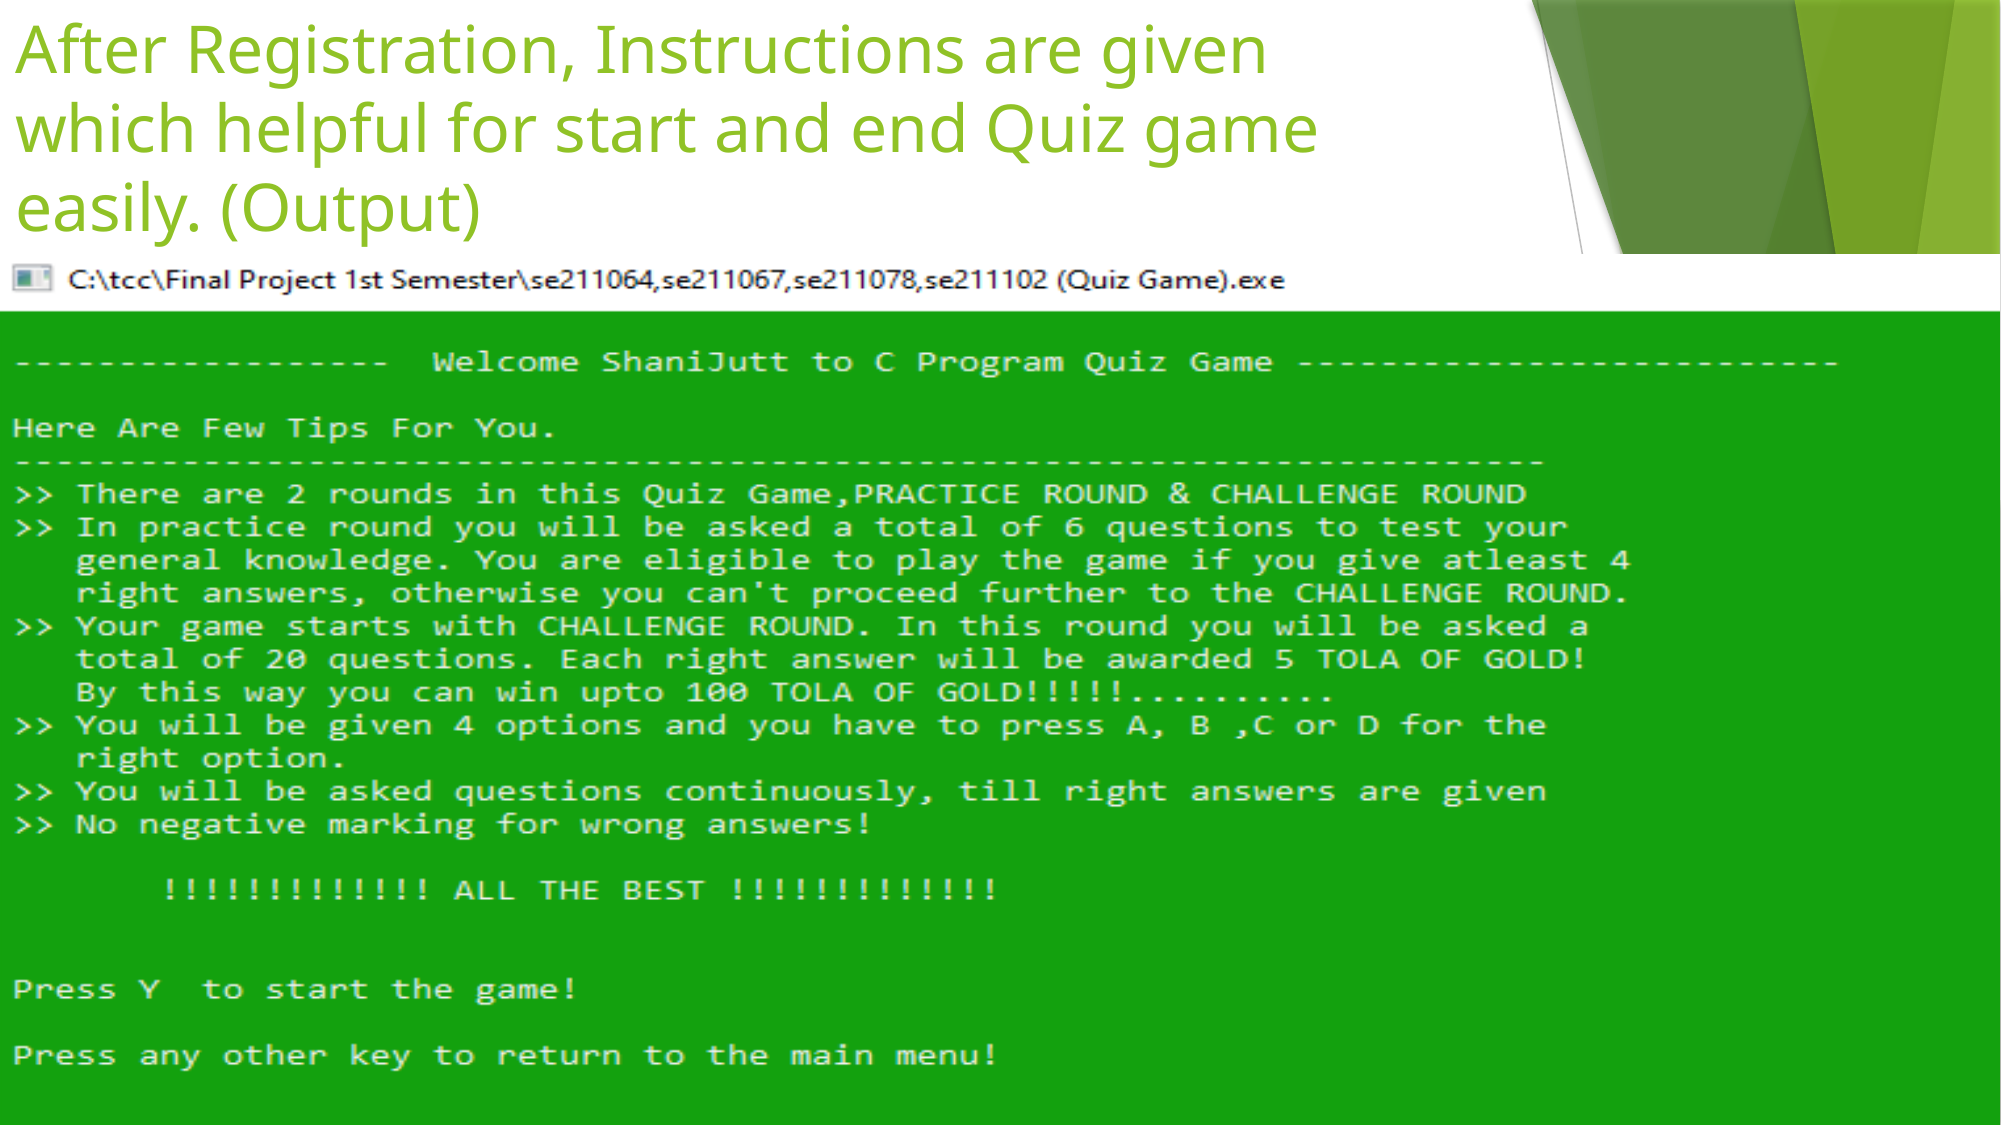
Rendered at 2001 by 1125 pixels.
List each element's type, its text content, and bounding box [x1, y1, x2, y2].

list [0, 253, 2000, 1125]
title After Registration, Instructions are given which helpful for start and end Quiz game easily. (Output) [0, 0, 1411, 252]
